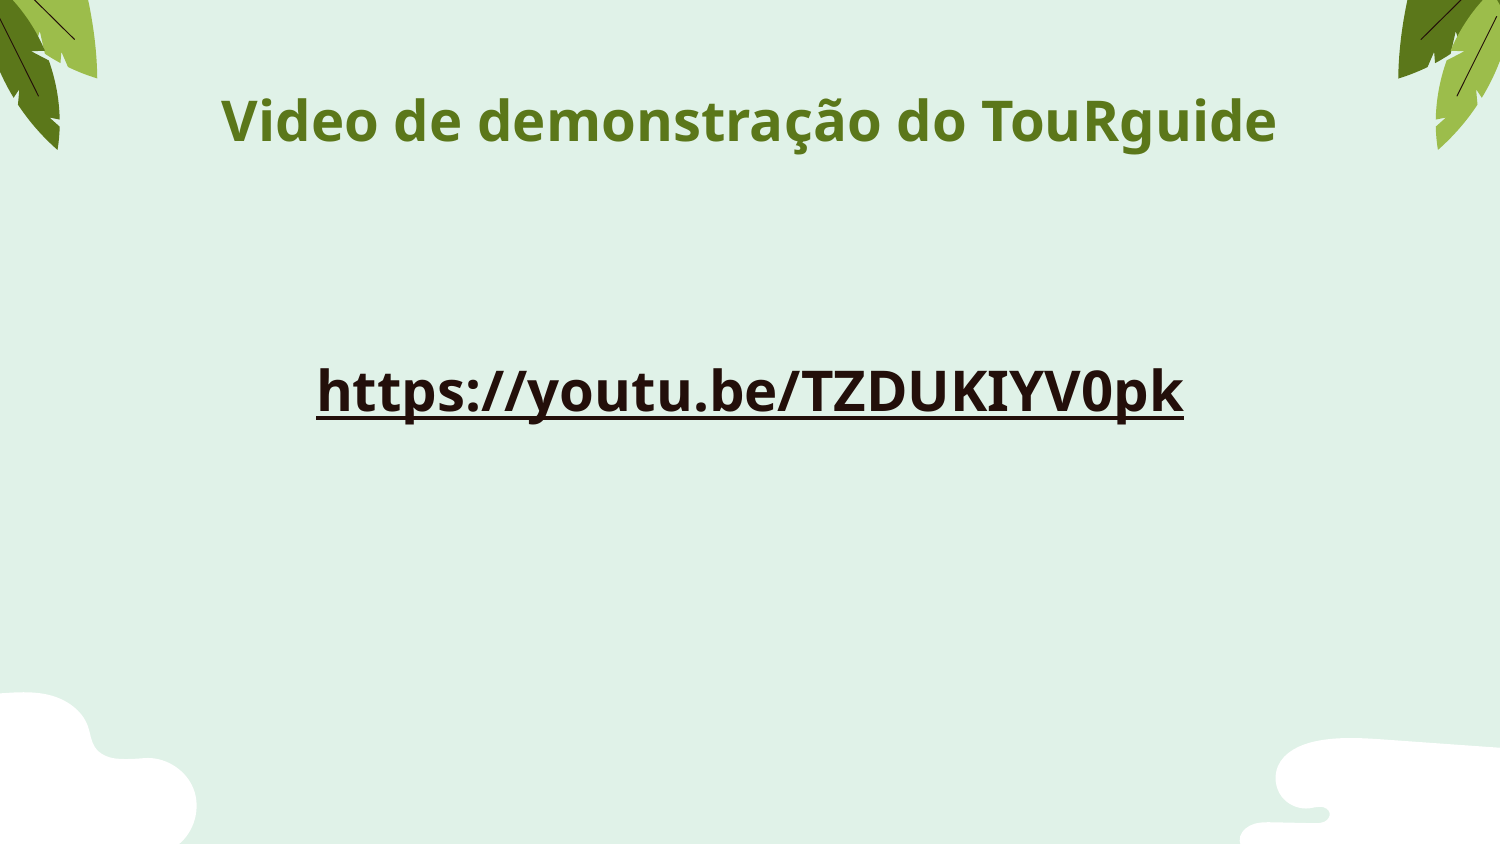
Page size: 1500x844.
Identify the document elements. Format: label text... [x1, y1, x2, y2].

title Video de demonstração do TouRguide https://youtu.be/TZDUKIYV0pk [116, 70, 1383, 165]
